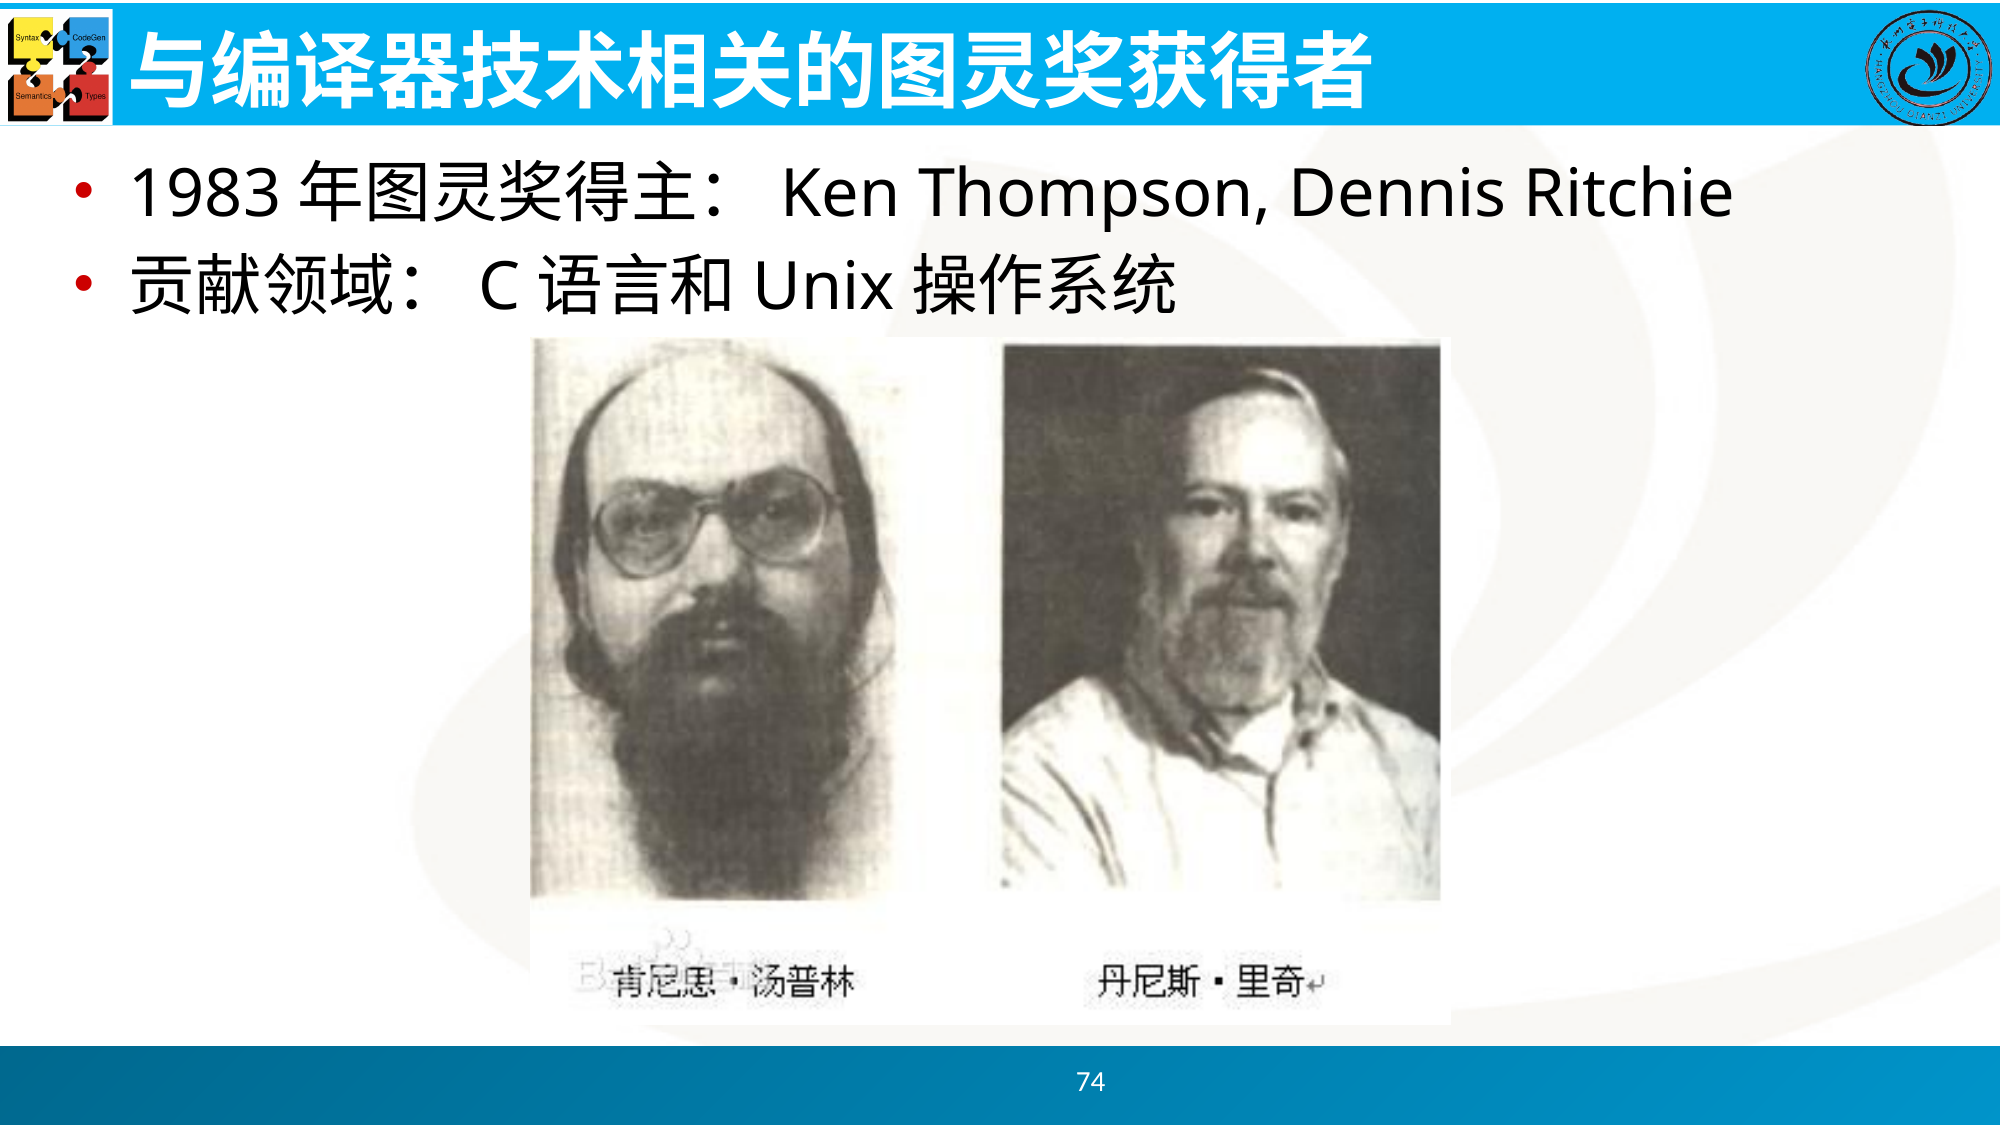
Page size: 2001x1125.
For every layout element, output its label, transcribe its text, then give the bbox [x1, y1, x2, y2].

list 1983年图灵奖得主：Ken Thompson, Dennis Ritchie 贡献领域：C语言和Unix操作系统 [57, 142, 1924, 959]
picture [530, 337, 1451, 1026]
slide_number 74 [873, 1042, 1308, 1118]
title 与编译器技术相关的图灵奖获得者 [112, 6, 1934, 126]
